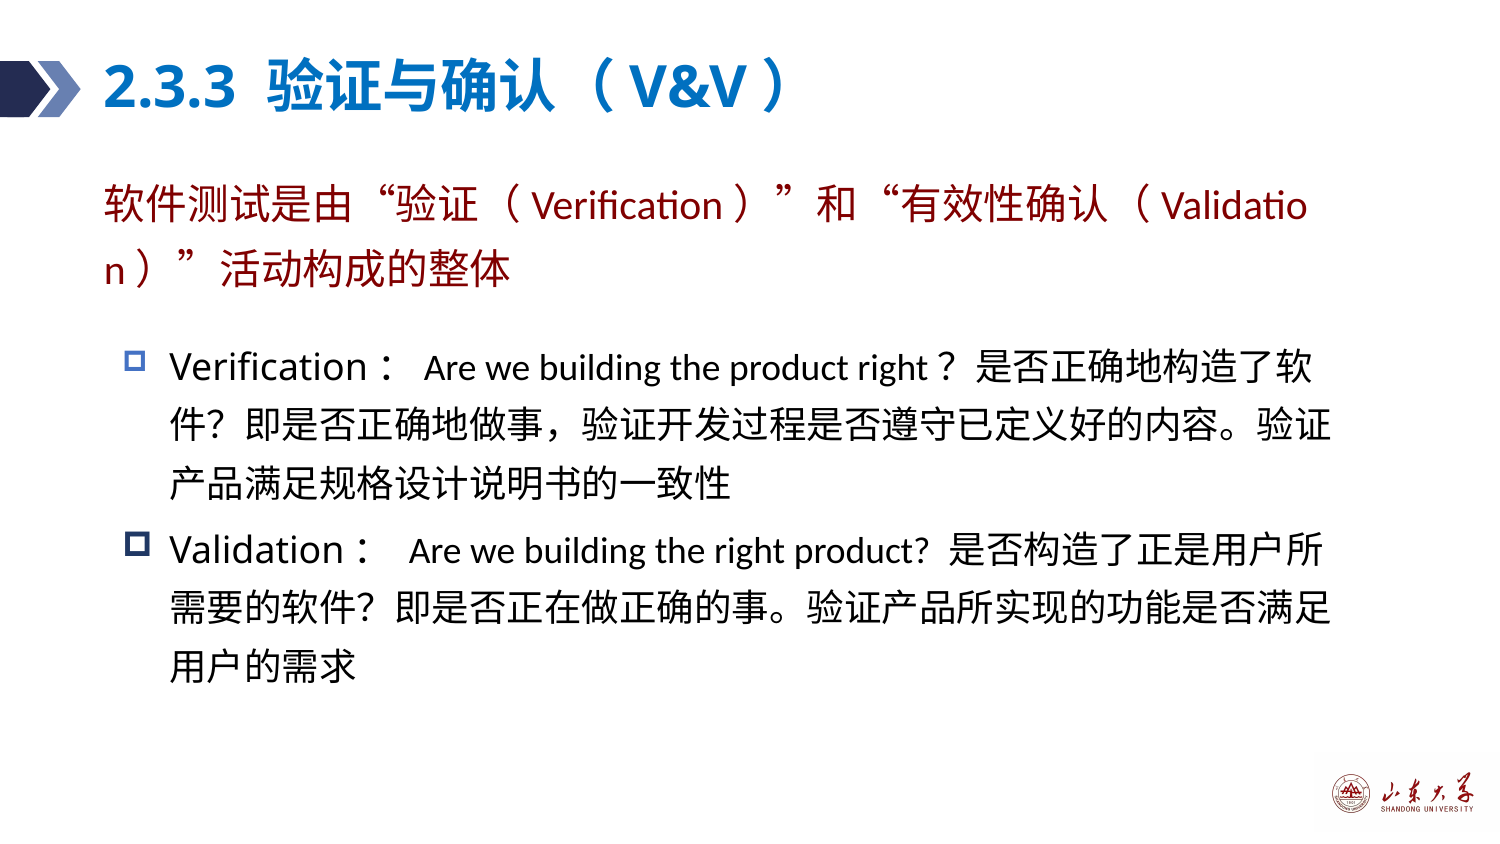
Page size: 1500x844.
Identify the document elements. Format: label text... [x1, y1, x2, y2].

text_box 软件测试是由“验证（Verification）”和“有效性确认（Validation）”活动构成的整体 [89, 155, 1422, 301]
title 2.3.3 验证与确认（V&V） [89, 7, 1383, 155]
text_box Verification：Are we building the product right？是否正确地构造了软件？即是否正确地做事，验证开发过程是否遵守已定义好的内容。验证产品满足规格设计说明书的一致性 Validation： Are we building the right product? 是否构造了正是用户所需要的软件？即是否正在做正确的事。验证产品所实现的功能是否满足用户的需求 [107, 321, 1360, 695]
